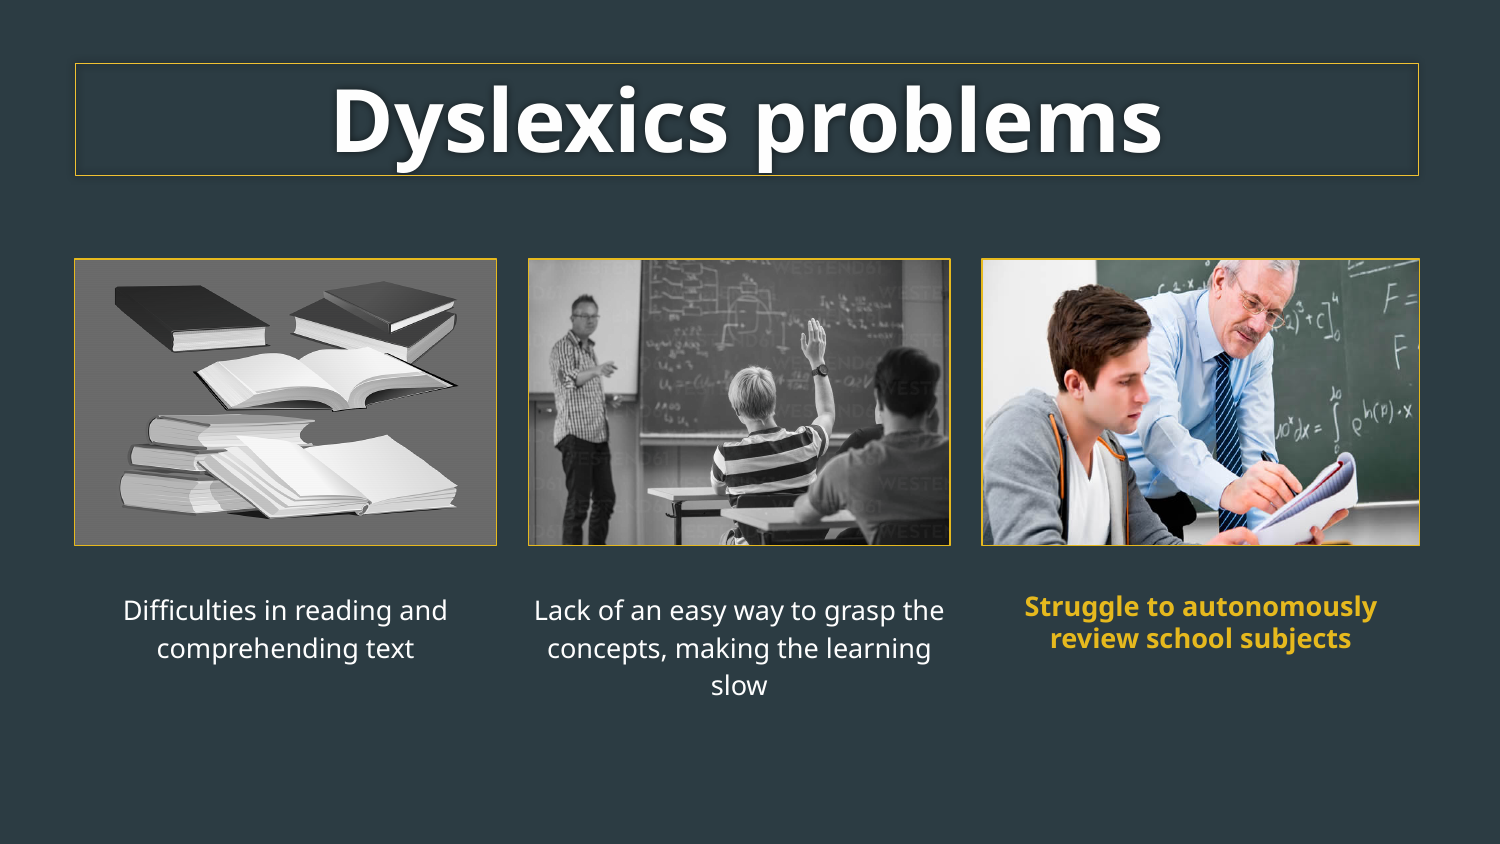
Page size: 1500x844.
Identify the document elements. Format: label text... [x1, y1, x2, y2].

text_box Difficulties in reading and comprehending text [102, 573, 469, 705]
text_box Lack of an easy way to grasp the concepts, making the learning slow [517, 573, 962, 716]
text_box Struggle to autonomously review school subjects [982, 573, 1419, 674]
picture [75, 259, 496, 545]
picture [528, 259, 950, 545]
picture [982, 259, 1419, 545]
title Dyslexics problems [75, 63, 1419, 176]
